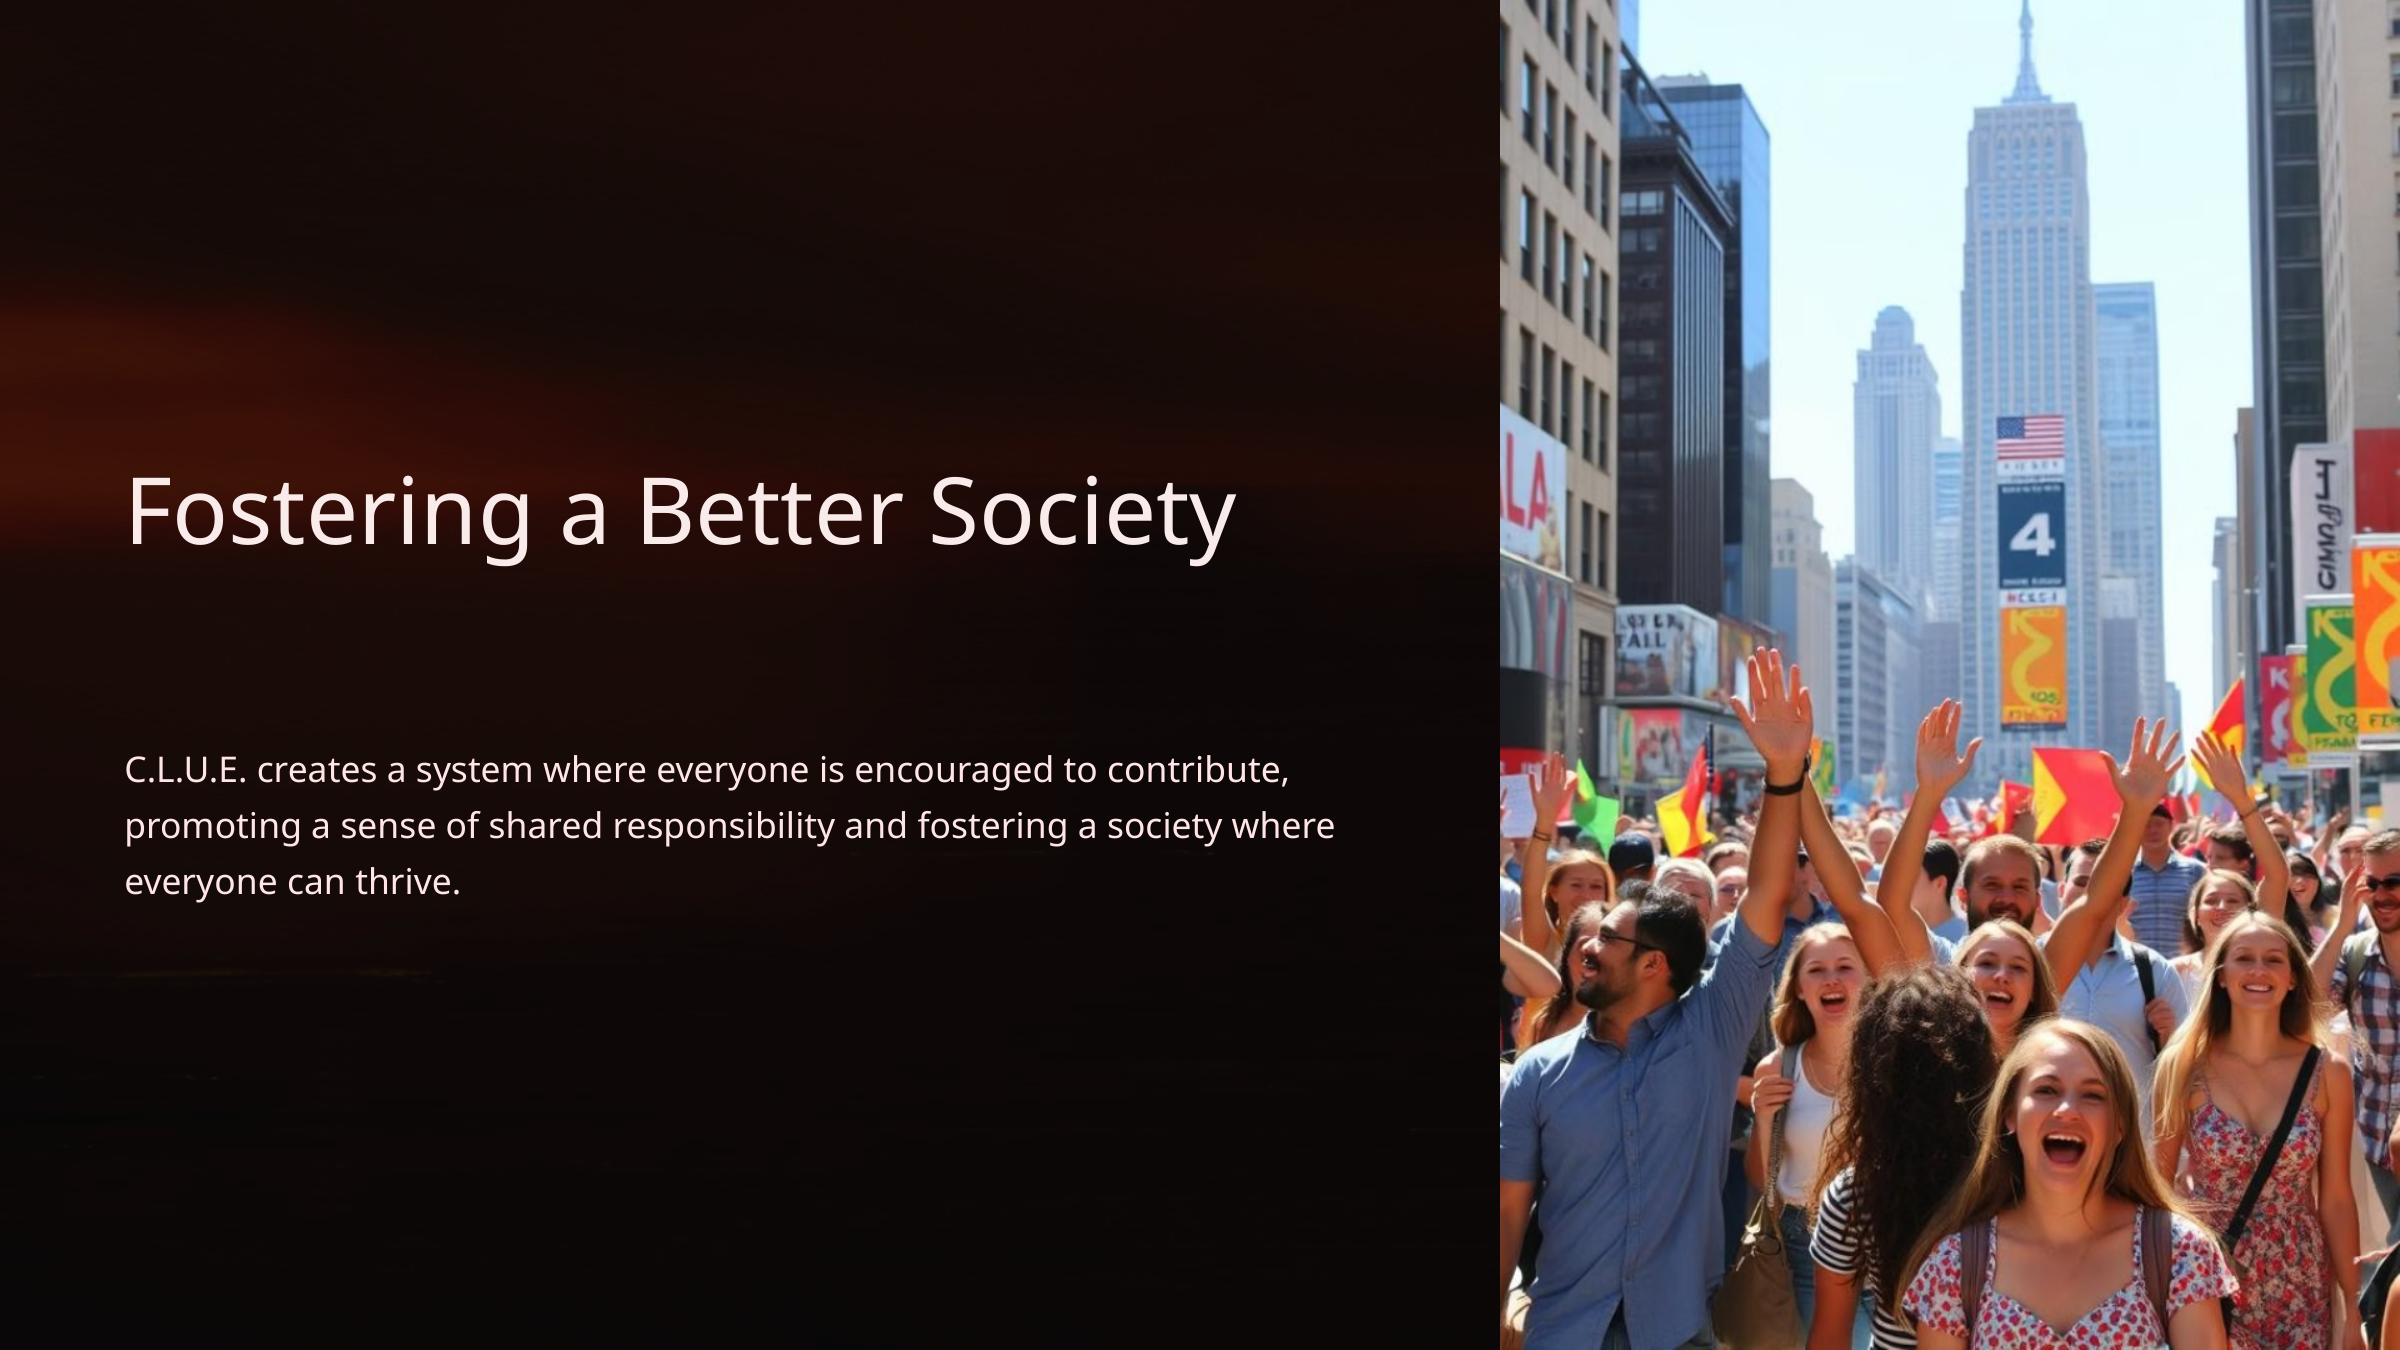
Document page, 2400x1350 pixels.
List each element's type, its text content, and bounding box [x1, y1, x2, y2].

text_box Fostering a Better Society [124, 446, 1376, 680]
text_box C.L.U.E. creates a system where everyone is encouraged to contribute, promoting a sense of shared responsibility and fostering a society where everyone can thrive. [124, 733, 1376, 904]
picture [1499, 0, 2400, 1350]
